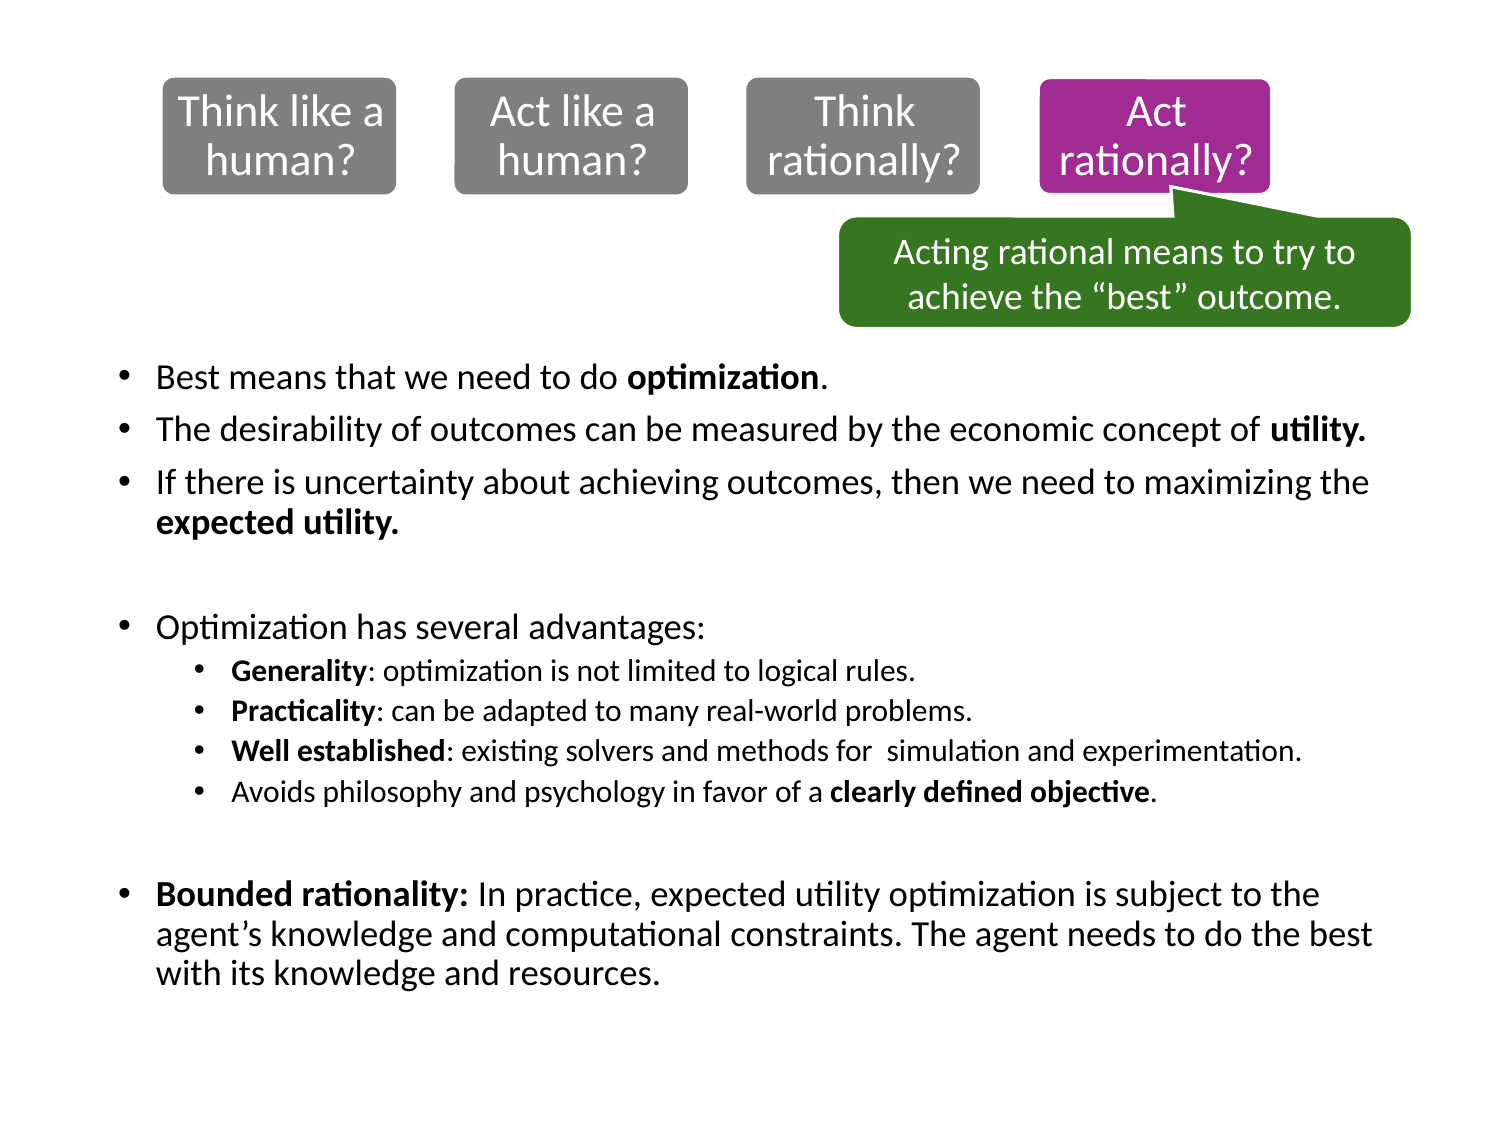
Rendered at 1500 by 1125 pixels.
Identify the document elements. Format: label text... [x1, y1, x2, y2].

text_box Acting rational means to try to achieve the “best” outcome. [835, 205, 1415, 331]
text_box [162, 0, 1272, 273]
list Best means that we need to do optimization. The desirability of outcomes can be measured by the economic concept of utility. If there is uncertainty about achieving outcomes, then we need to maximizing the expected utility. Optimization has several advantages: Generality: optimization is not limited to logical rules. Practicality: can be adapted to many real-world problems. Well established: existing solvers and methods for simulation and experimentation. Avoids philosophy and psychology in favor of a clearly defined objective. Bounded rationality: In practice, expected utility optimization is subject to the agent’s knowledge and computational constraints. The agent needs to do the best with its knowledge and resources. [103, 350, 1397, 1050]
